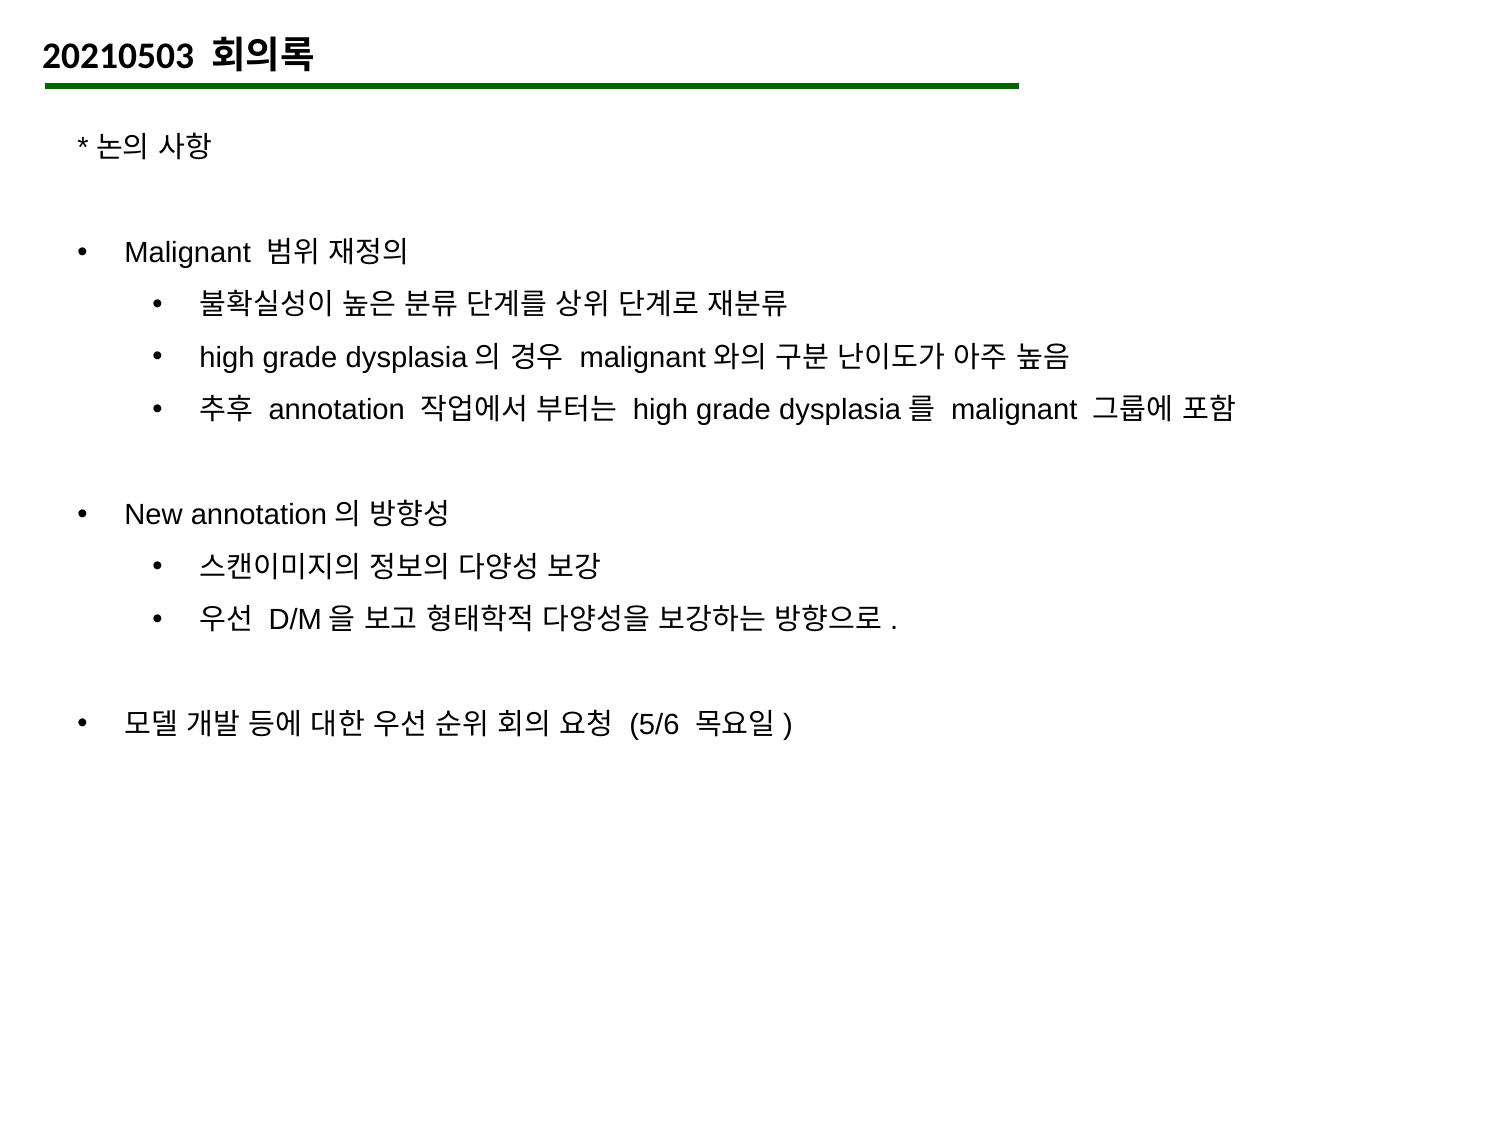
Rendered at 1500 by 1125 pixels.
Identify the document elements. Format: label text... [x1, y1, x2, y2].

text_box 20210503 회의록 [27, 23, 911, 84]
text_box *논의 사항 Malignant 범위 재정의 불확실성이 높은 분류 단계를 상위 단계로 재분류 high grade dysplasia의 경우 malignant와의 구분 난이도가 아주 높음 추후 annotation 작업에서 부터는 high grade dysplasia를 malignant 그룹에 포함 New annotation의 방향성 스캔이미지의 정보의 다양성 보강 우선 D/M을 보고 형태학적 다양성을 보강하는 방향으로. 모델 개발 등에 대한 우선 순위 회의 요청 (5/6 목요일) [62, 103, 1280, 748]
